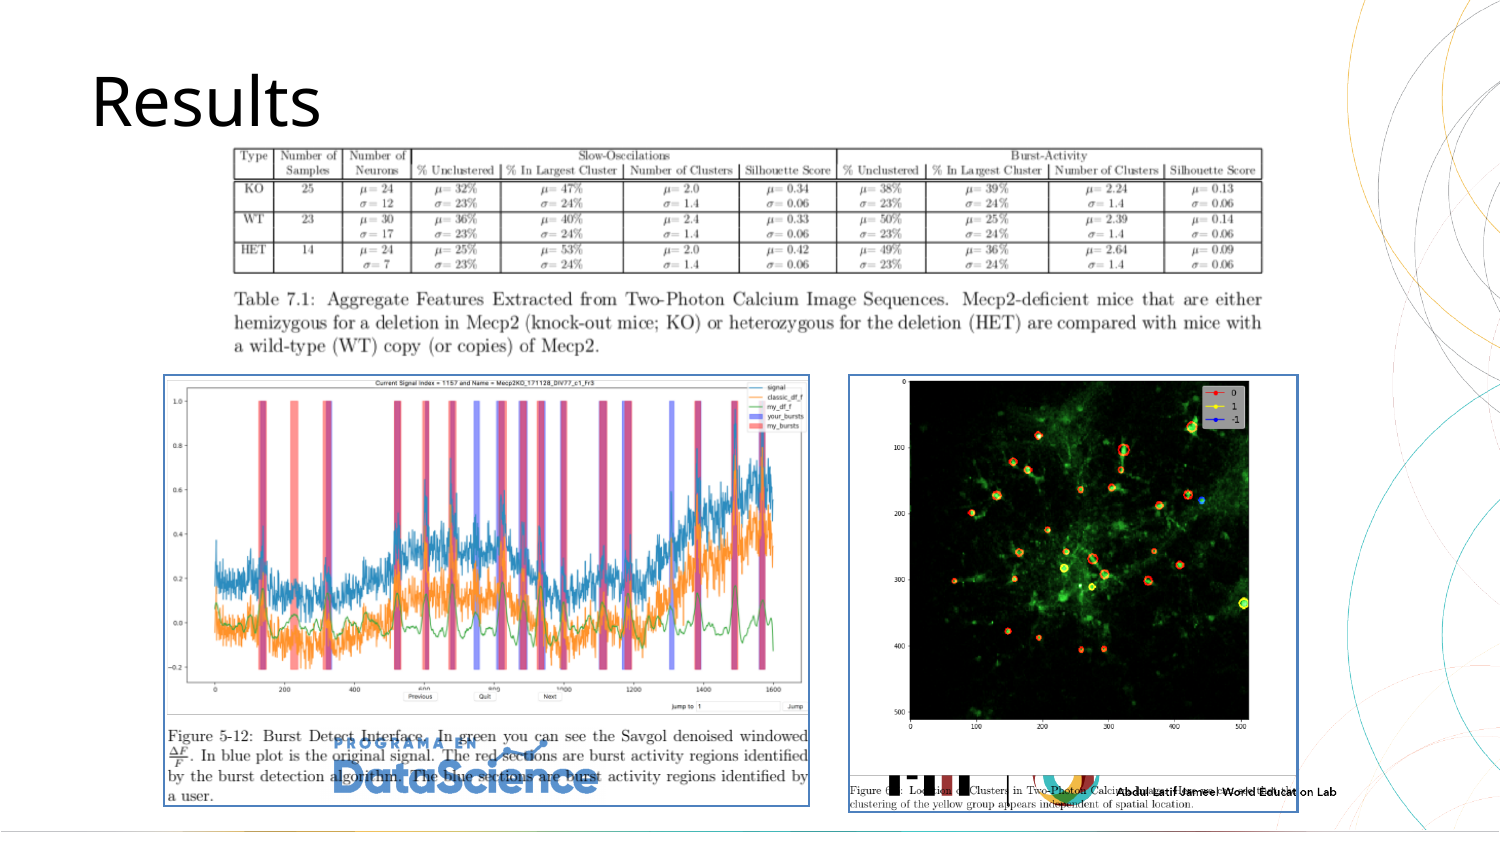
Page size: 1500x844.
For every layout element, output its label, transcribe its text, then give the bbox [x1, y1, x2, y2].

title Results [75, 33, 629, 175]
title Results [856, 33, 1425, 175]
picture [165, 0, 1297, 812]
picture [1299, 726, 1361, 812]
